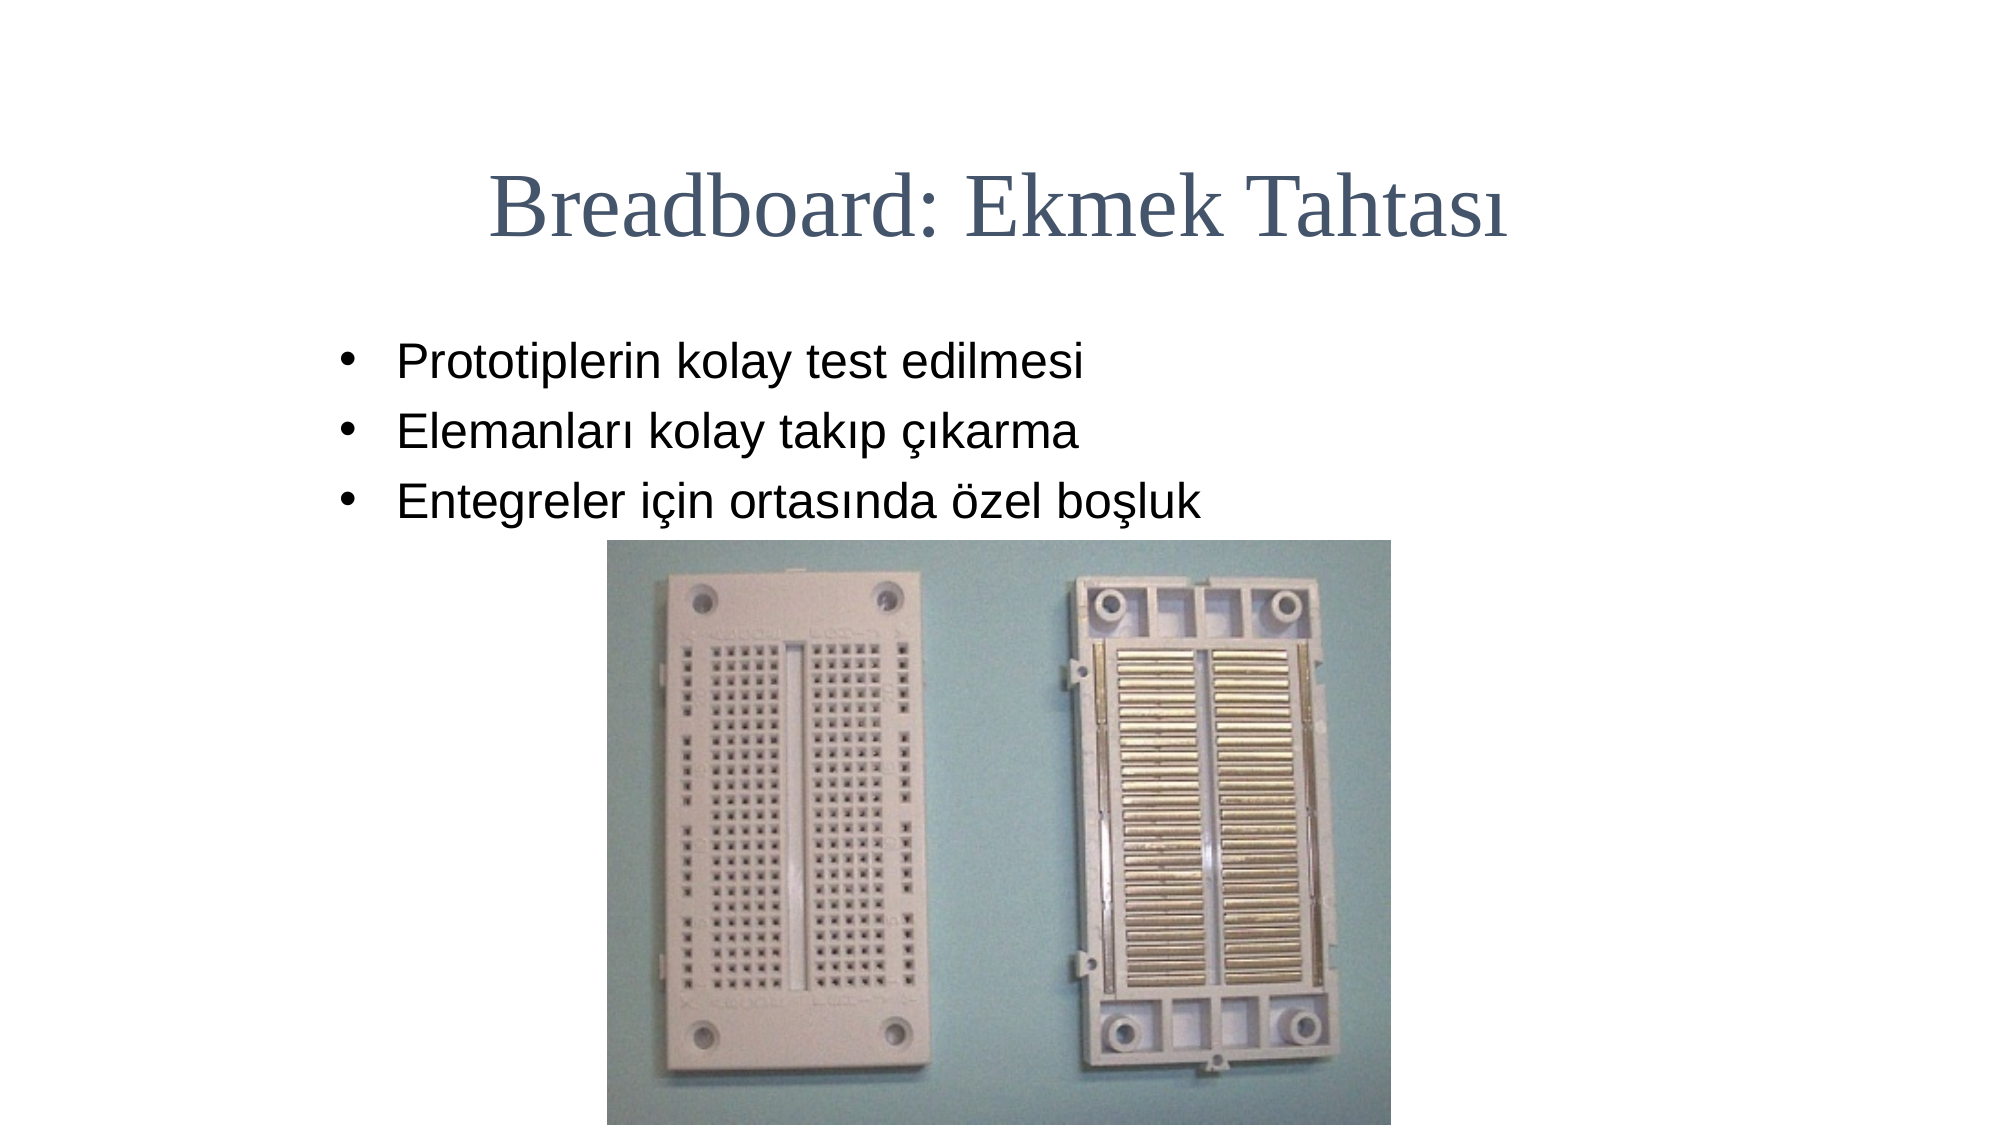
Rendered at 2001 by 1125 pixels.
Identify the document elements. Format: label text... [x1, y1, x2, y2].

title Breadboard: Ekmek Tahtası [324, 0, 1675, 250]
list Prototiplerin kolay test edilmesi Elemanları kolay takıp çıkarma Entegreler için ortasında özel boşluk [324, 250, 1675, 612]
picture [607, 540, 1391, 1125]
